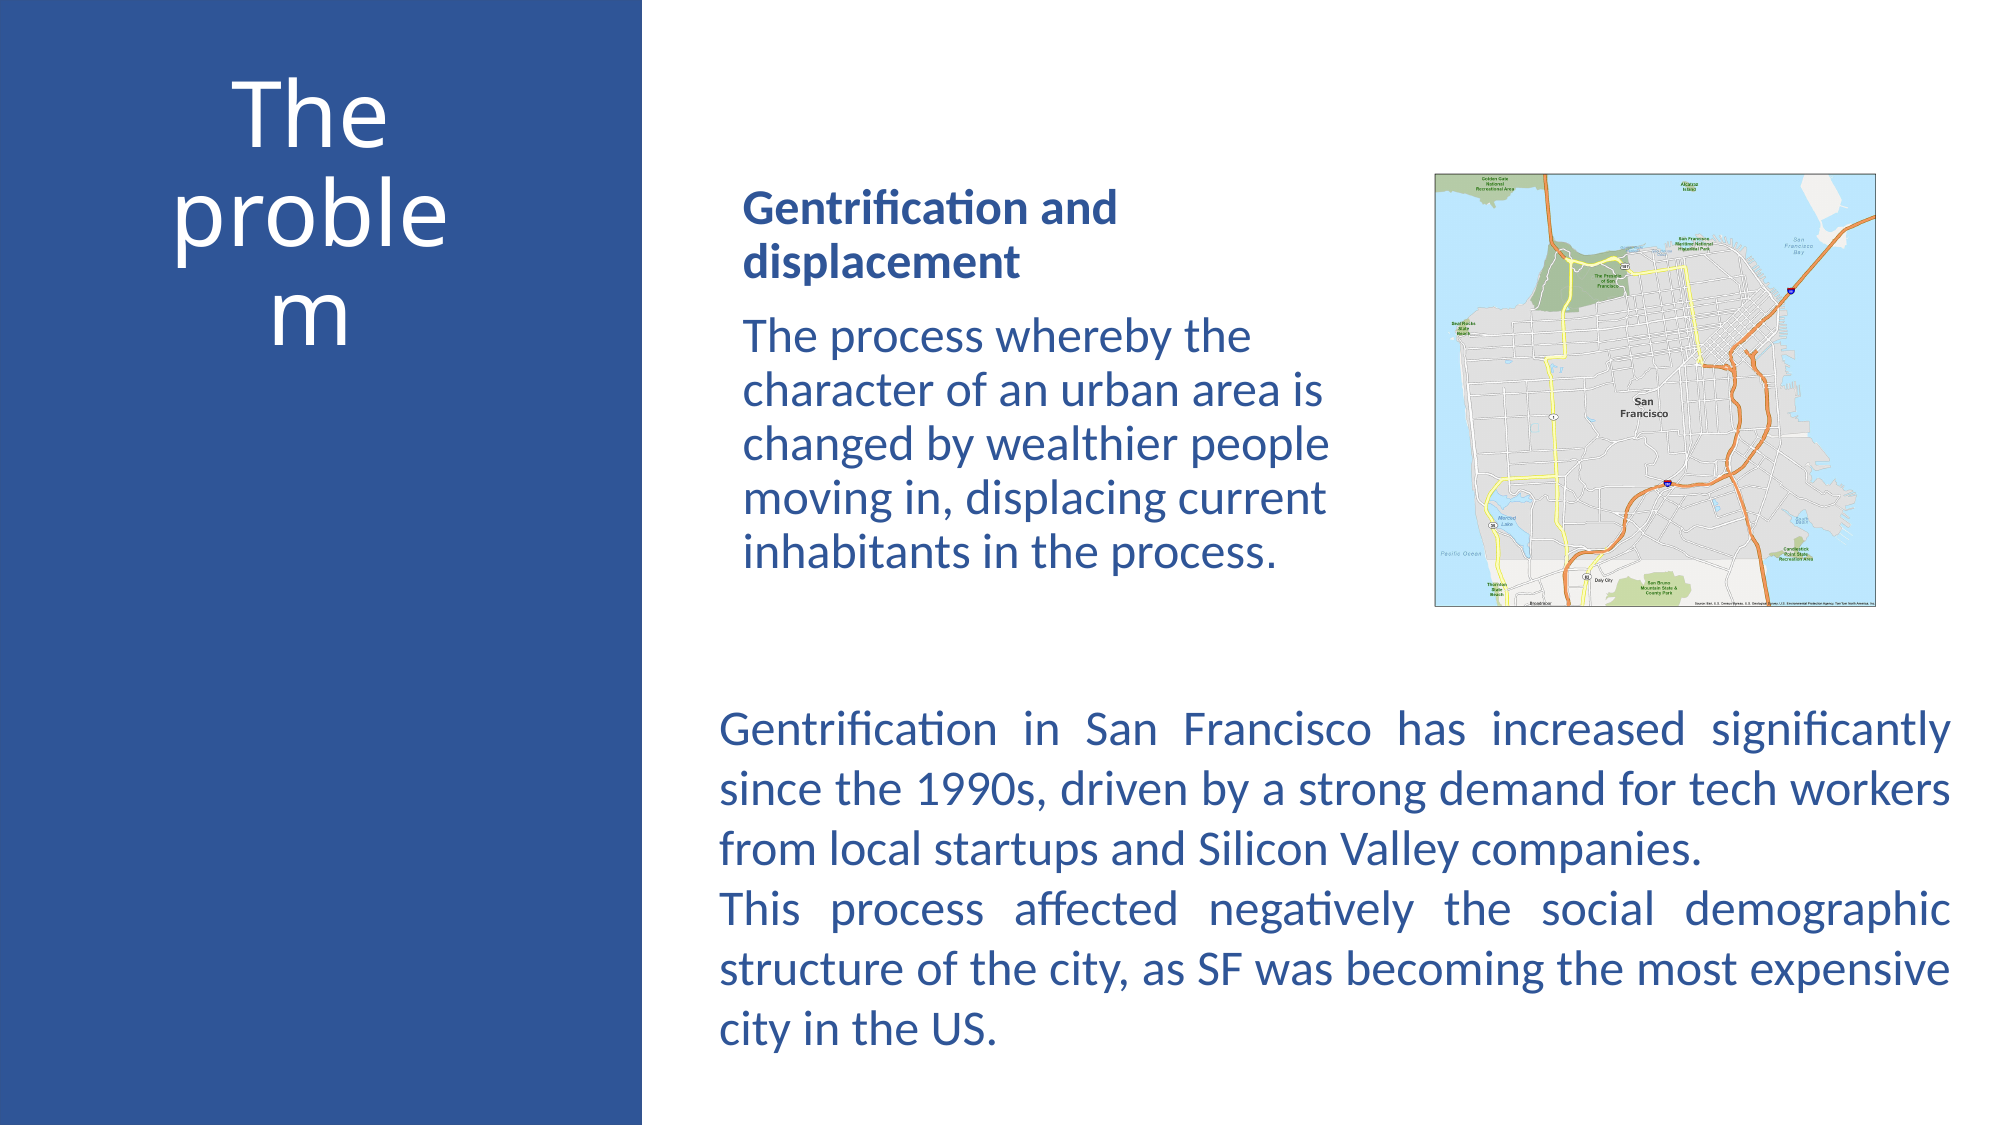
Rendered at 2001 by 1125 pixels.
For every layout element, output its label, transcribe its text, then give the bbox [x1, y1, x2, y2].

text_box [0, 0, 642, 1125]
picture [1434, 173, 1876, 607]
text_box Gentrification in San Francisco has increased significantly since the 1990s, driven by a strong demand for tech workers from local startups and Silicon Valley companies. This process affected negatively the social demographic structure of the city, as SF was becoming the most expensive city in the US. [704, 688, 1967, 1063]
title The problem [135, 128, 487, 305]
list Gentrification and displacement The process whereby the character of an urban area is changed by wealthier people moving in, displacing current inhabitants in the process. [727, 173, 1348, 648]
